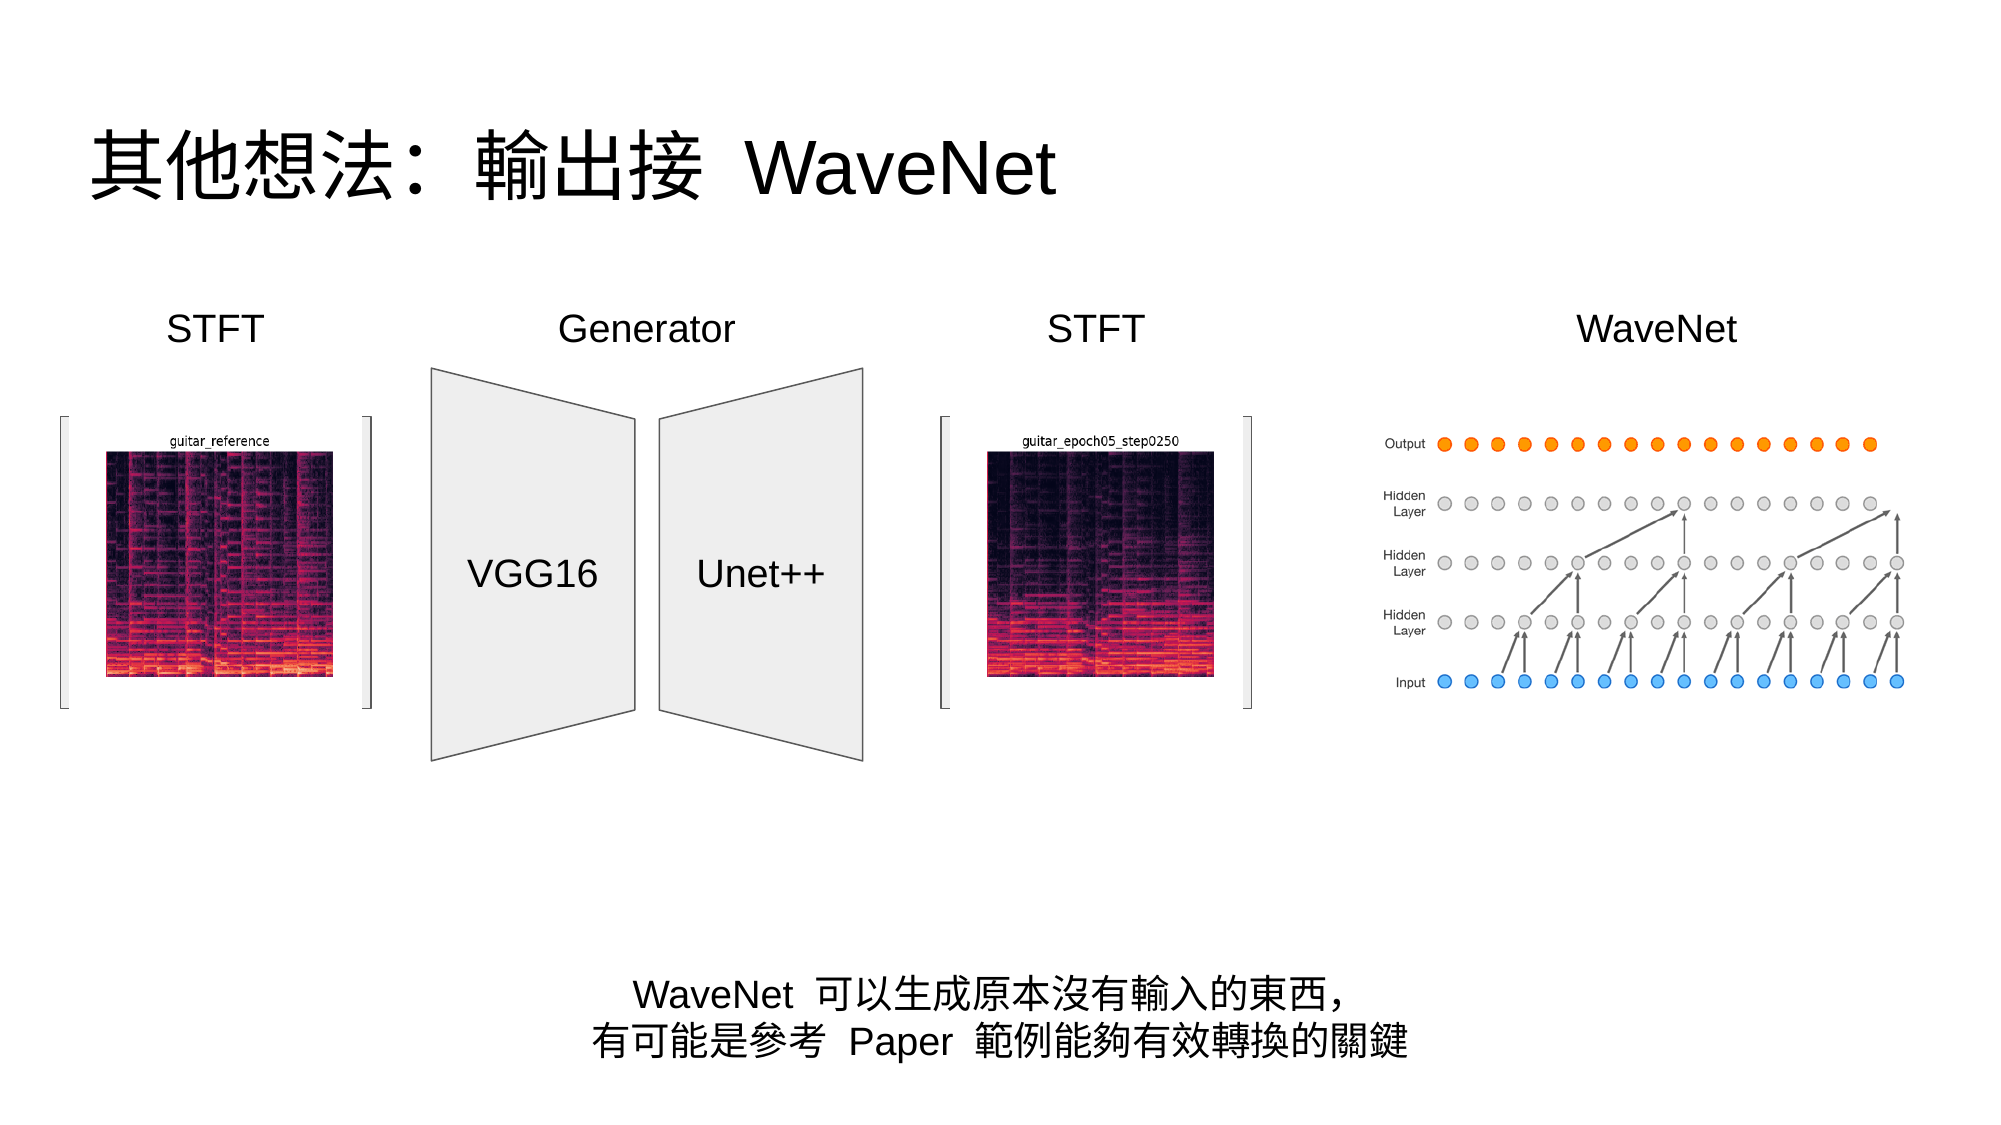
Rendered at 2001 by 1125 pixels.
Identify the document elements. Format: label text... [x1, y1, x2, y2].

text_box [362, 416, 371, 709]
text_box [60, 416, 68, 709]
picture [950, 416, 1243, 709]
text_box [659, 368, 863, 761]
text_box [941, 416, 949, 709]
text_box VGG16 [432, 527, 634, 602]
text_box [1243, 416, 1252, 709]
text_box STFT [115, 282, 316, 357]
picture [1381, 435, 1933, 690]
picture [69, 416, 362, 709]
text_box WaveNet [1527, 282, 1787, 357]
text_box STFT [996, 282, 1197, 357]
text_box Generator [431, 282, 863, 357]
text_box WaveNet 可以生成原本沒有輸入的東西， 有可能是參考 Paper 範例能夠有效轉換的關鍵 [216, 948, 1784, 1125]
text_box [431, 368, 635, 761]
title 其他想法：輸出接 WaveNet [68, 97, 1932, 223]
text_box Unet++ [660, 527, 862, 602]
